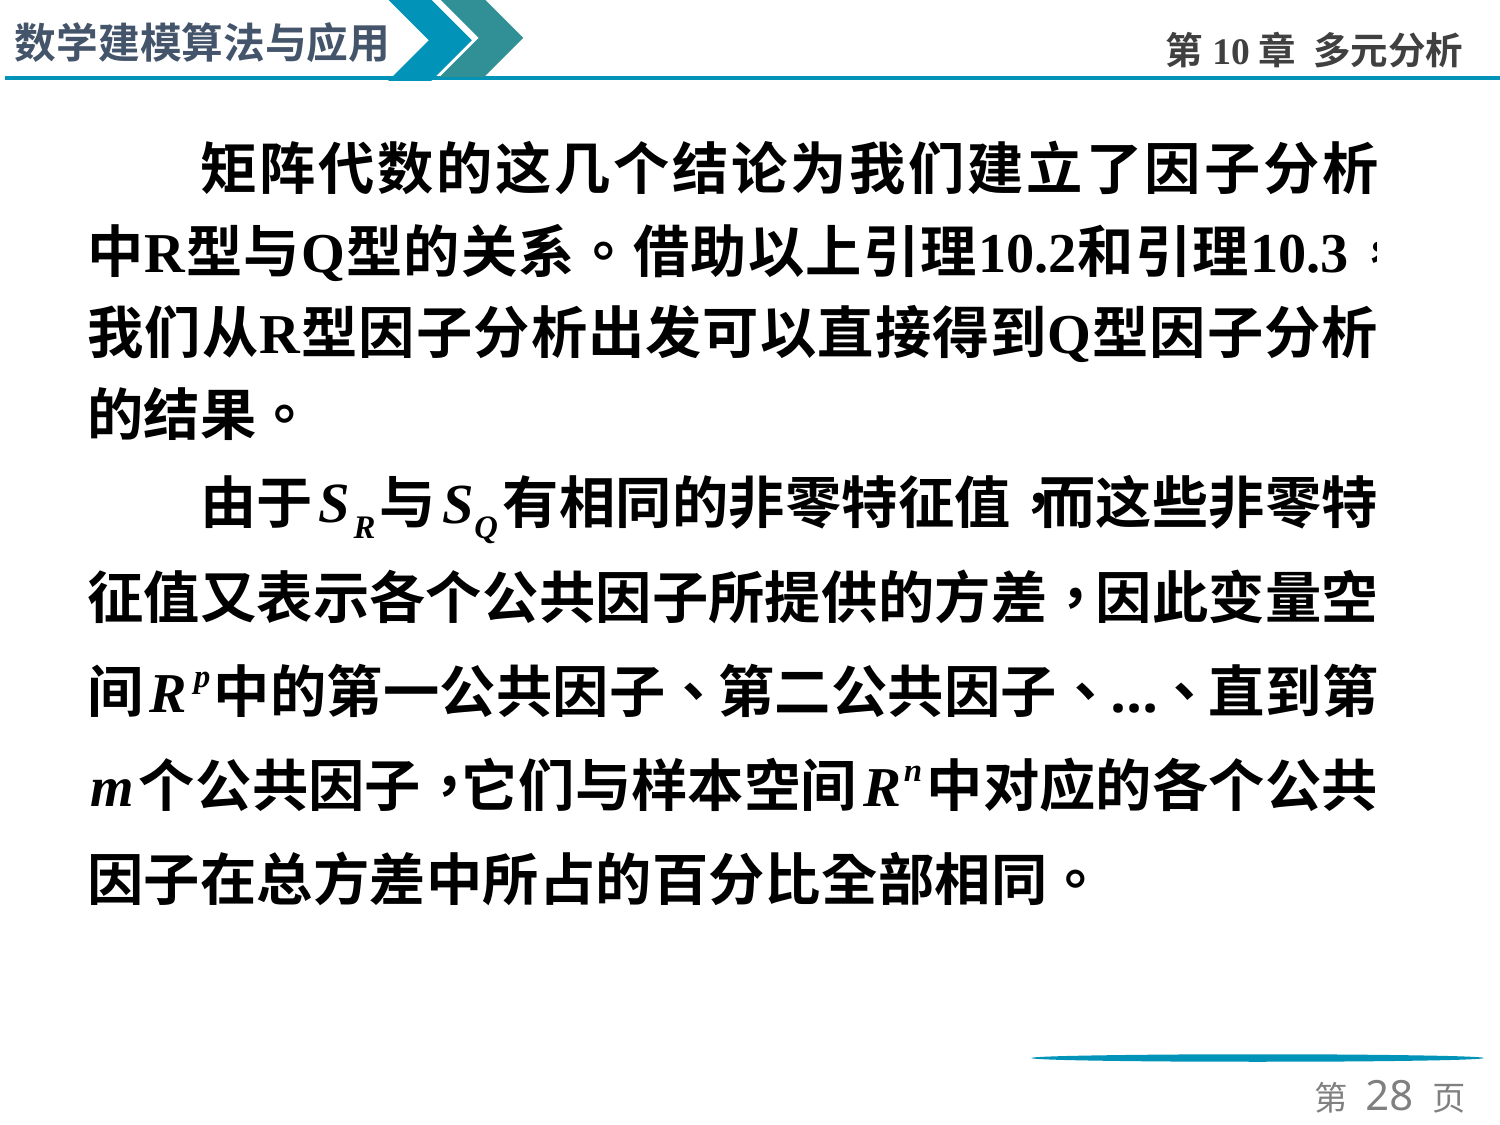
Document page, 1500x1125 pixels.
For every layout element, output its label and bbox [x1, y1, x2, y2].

text_box [87, 132, 1377, 932]
